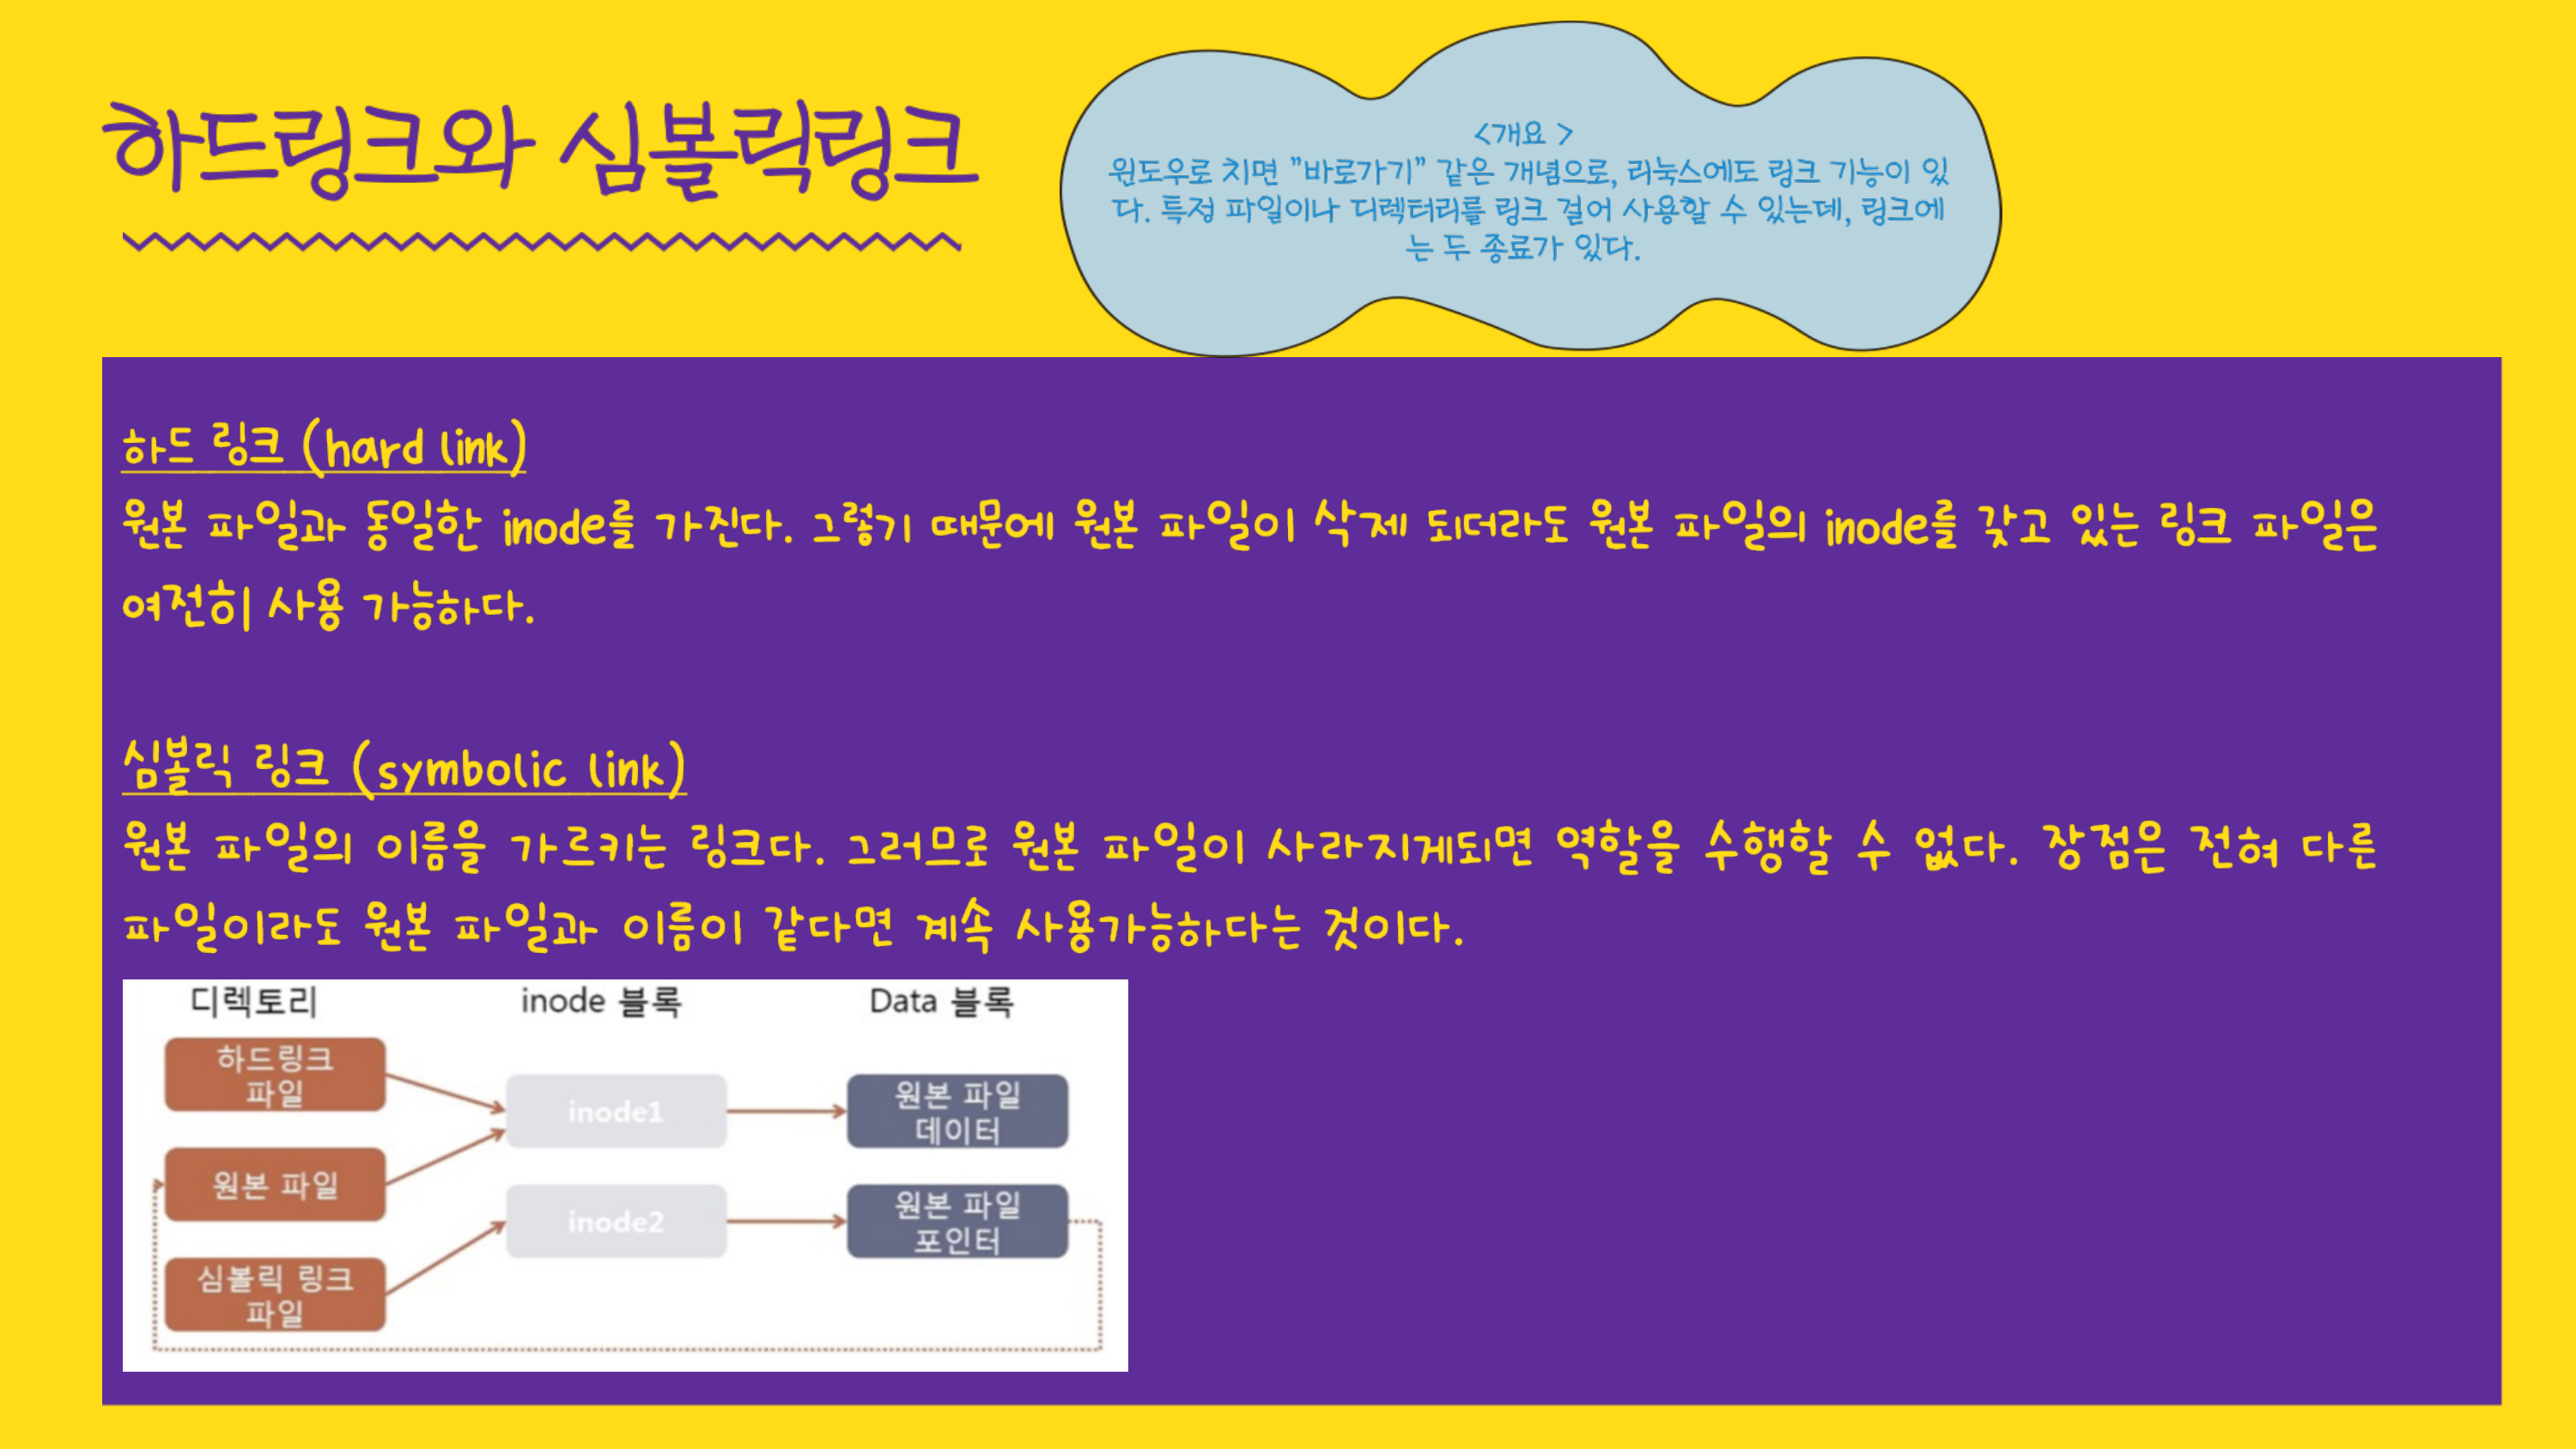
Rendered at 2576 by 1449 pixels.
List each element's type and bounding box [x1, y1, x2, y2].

text_box [102, 357, 2504, 1406]
picture [1095, 107, 1966, 279]
picture [27, 58, 1031, 250]
text_box [123, 979, 1128, 1372]
text_box [1059, 21, 2002, 359]
picture [112, 399, 2402, 980]
text_box [123, 232, 963, 252]
